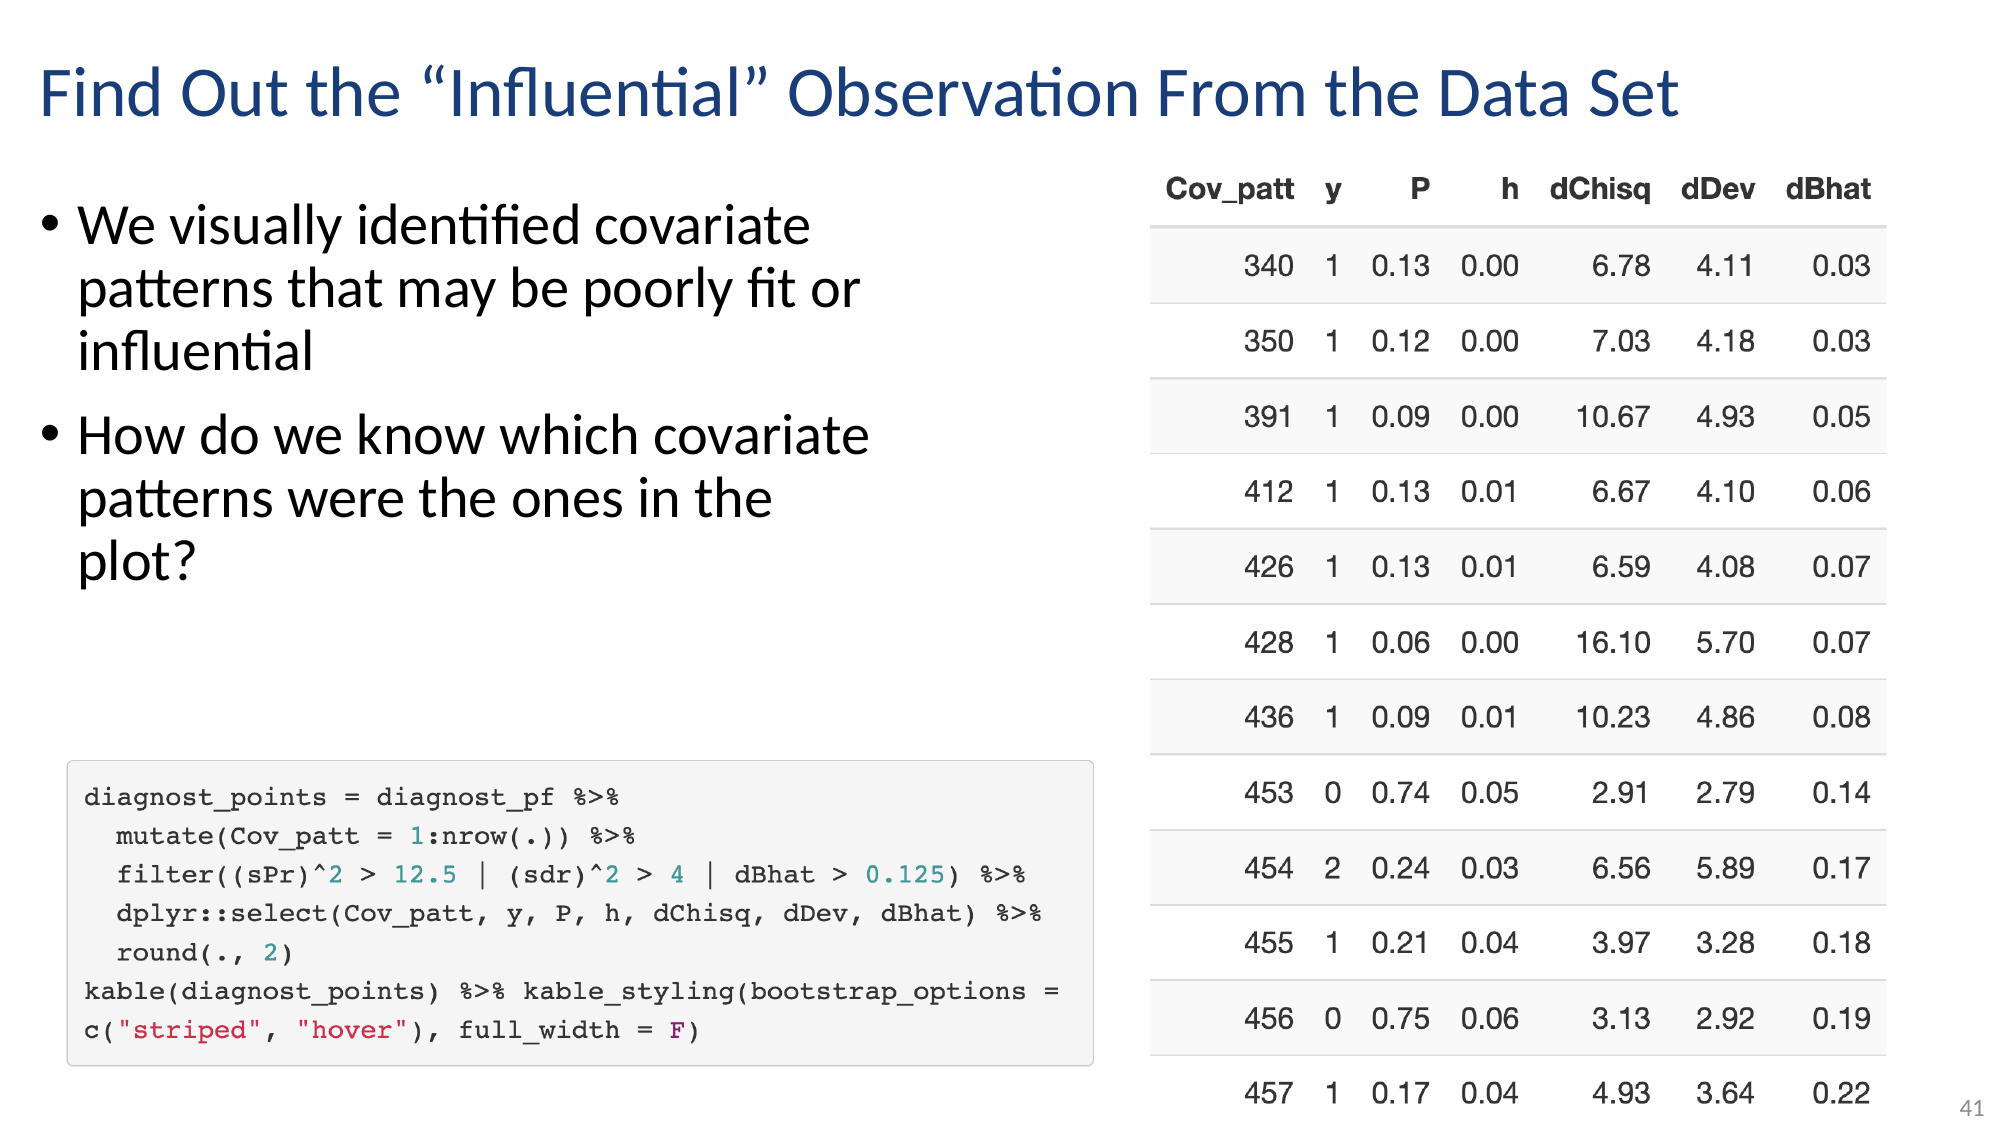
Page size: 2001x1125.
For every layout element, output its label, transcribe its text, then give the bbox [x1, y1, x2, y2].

picture [1137, 148, 1908, 1125]
slide_number 41 [1908, 1087, 2000, 1125]
picture [58, 752, 1104, 1075]
title Find Out the “Influential” Observation From the Data Set [24, 24, 1975, 163]
list We visually identified covariate patterns that may be poorly fit or influential How do we know which covariate patterns were the ones in the plot? [24, 187, 919, 1075]
